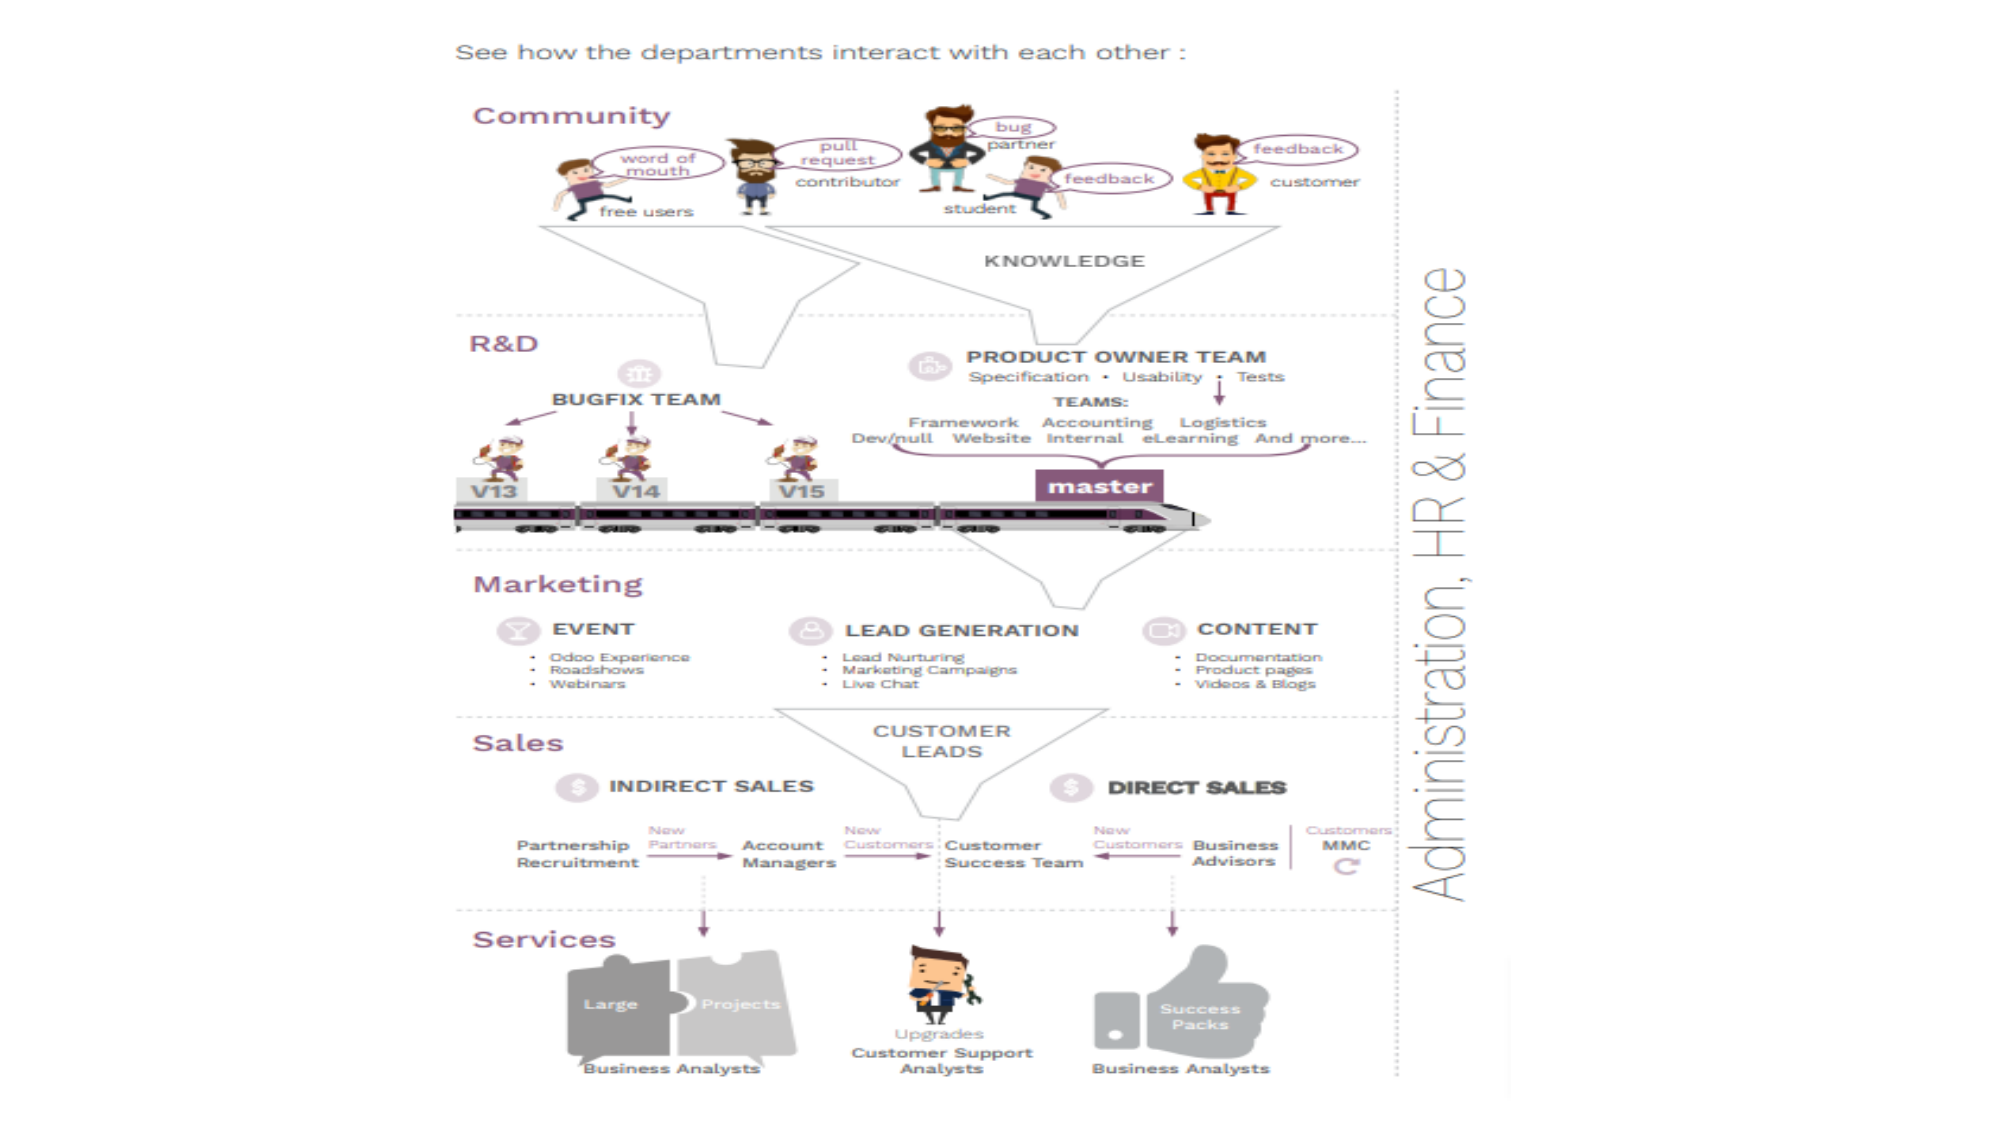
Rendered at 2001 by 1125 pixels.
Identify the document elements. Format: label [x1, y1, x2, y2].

picture [361, 0, 1511, 1125]
